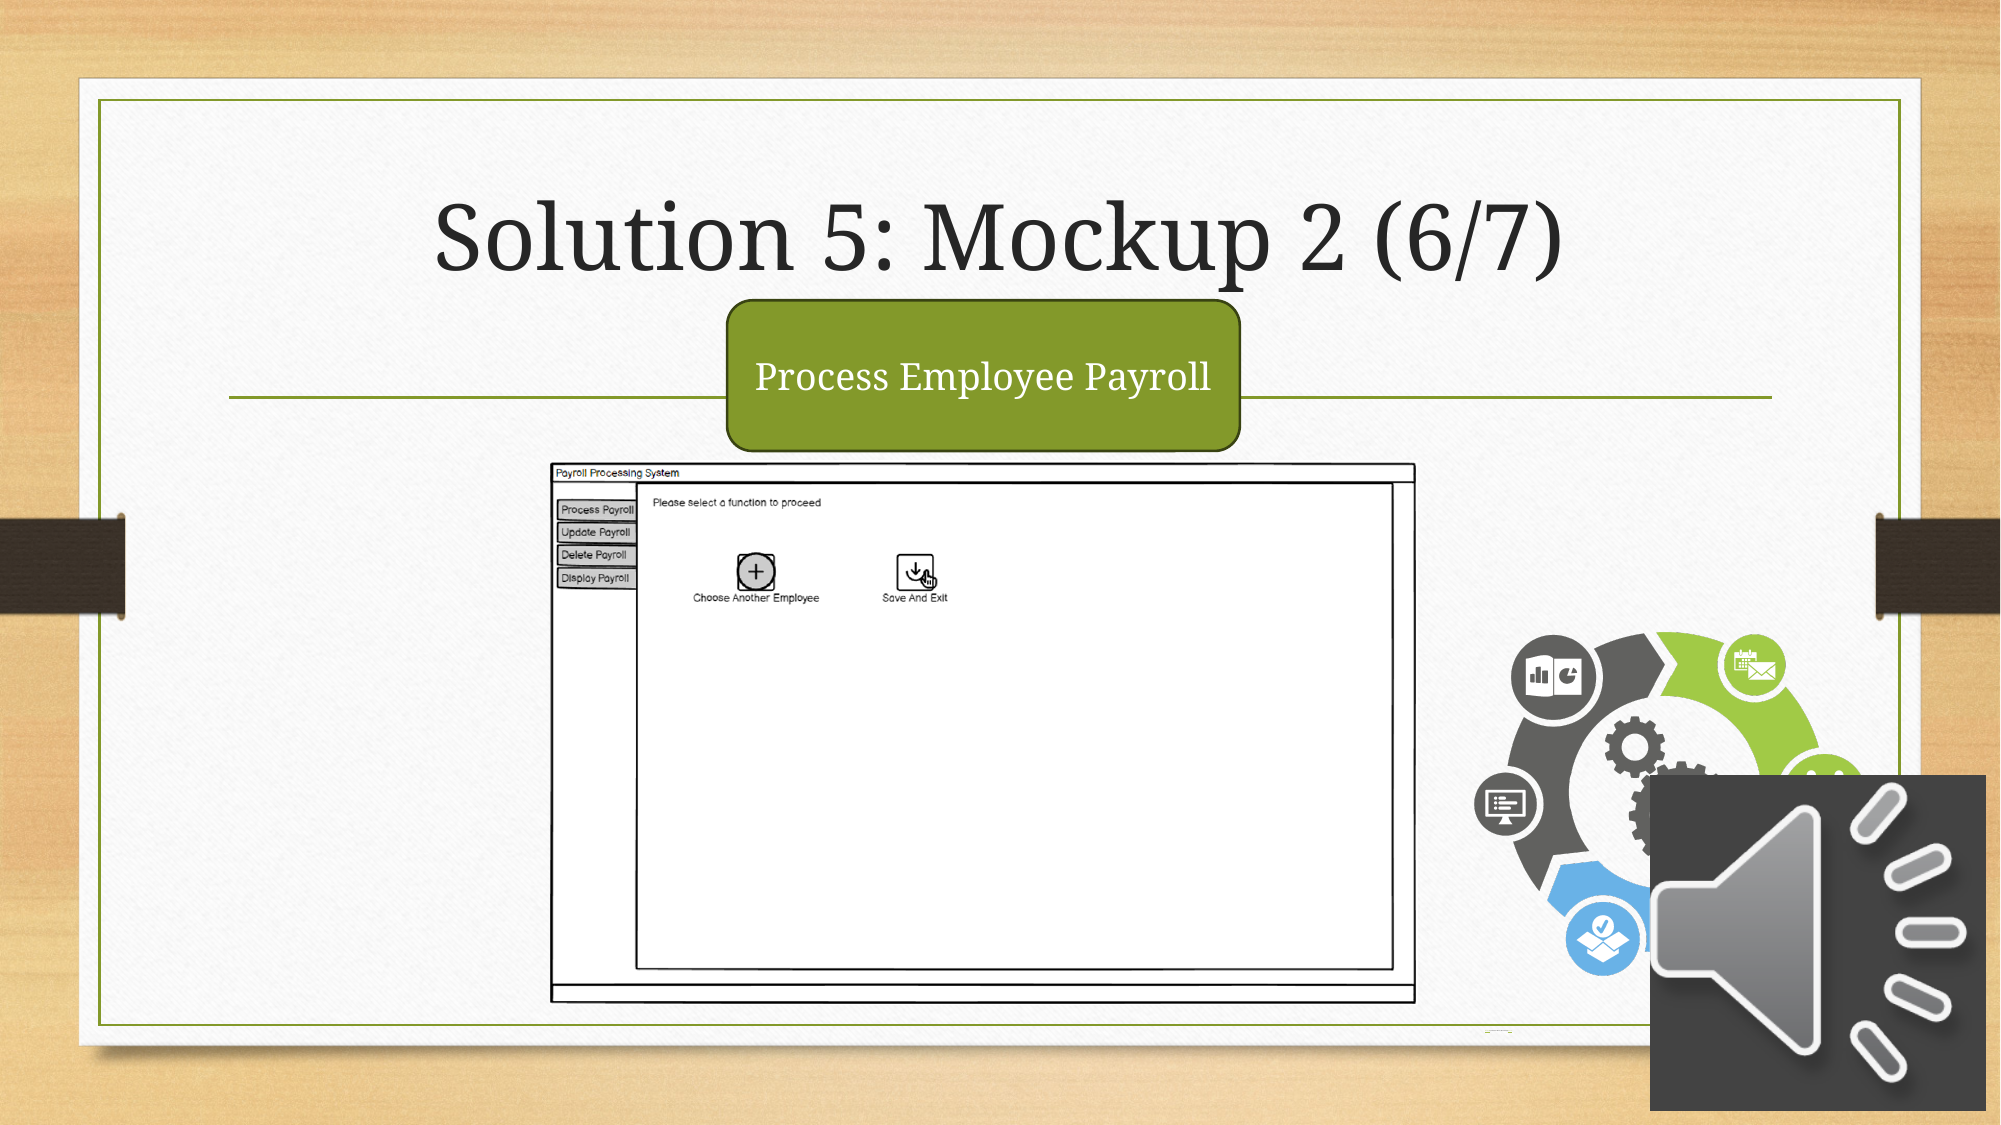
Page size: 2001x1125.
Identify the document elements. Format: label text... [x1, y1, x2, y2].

title Solution 5: Mockup 2 (6/7) [212, 126, 1788, 341]
text_box This Photo by Unknown author is licensed under CC BY-NC. [1470, 1024, 1648, 1038]
picture [0, 0, 2001, 1125]
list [550, 459, 1419, 1005]
text_box Process Employee Payroll [725, 298, 1242, 453]
